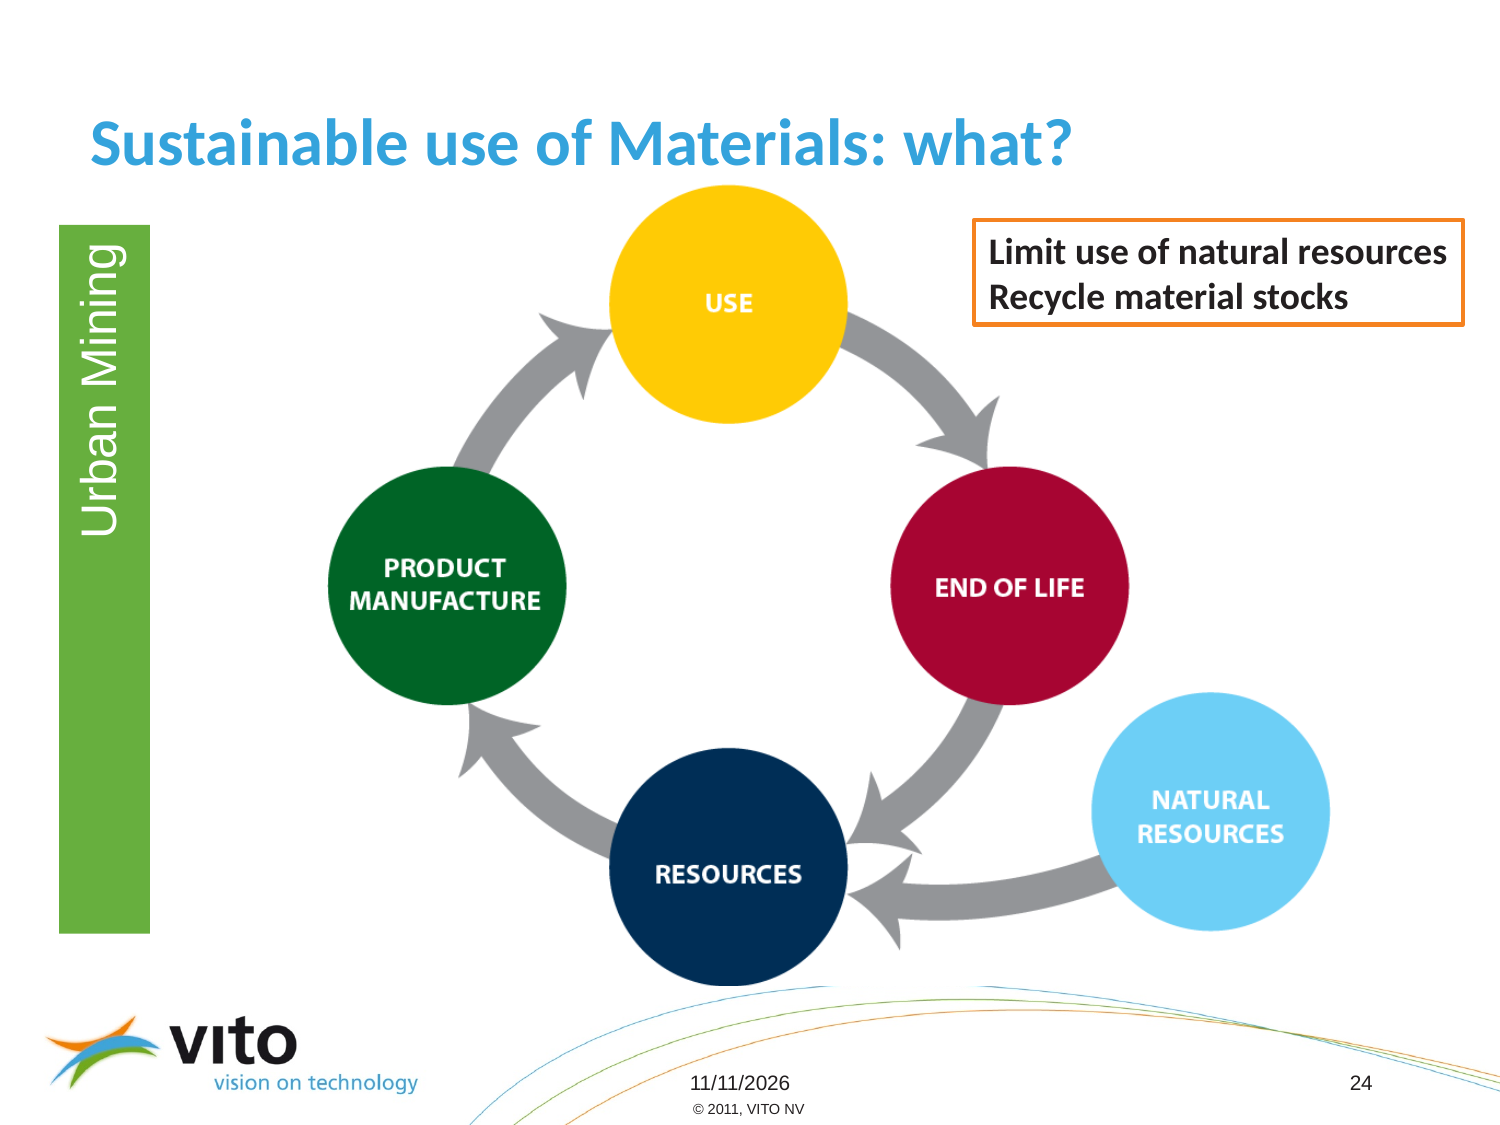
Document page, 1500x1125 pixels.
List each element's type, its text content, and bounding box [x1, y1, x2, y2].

text_box Limit use of natural resources Recycle material stocks [1339, 218, 1465, 327]
title Sustainable use of Materials: what? [74, 44, 1426, 233]
text_box Urban Mining [59, 224, 150, 934]
picture [0, 0, 1500, 1125]
